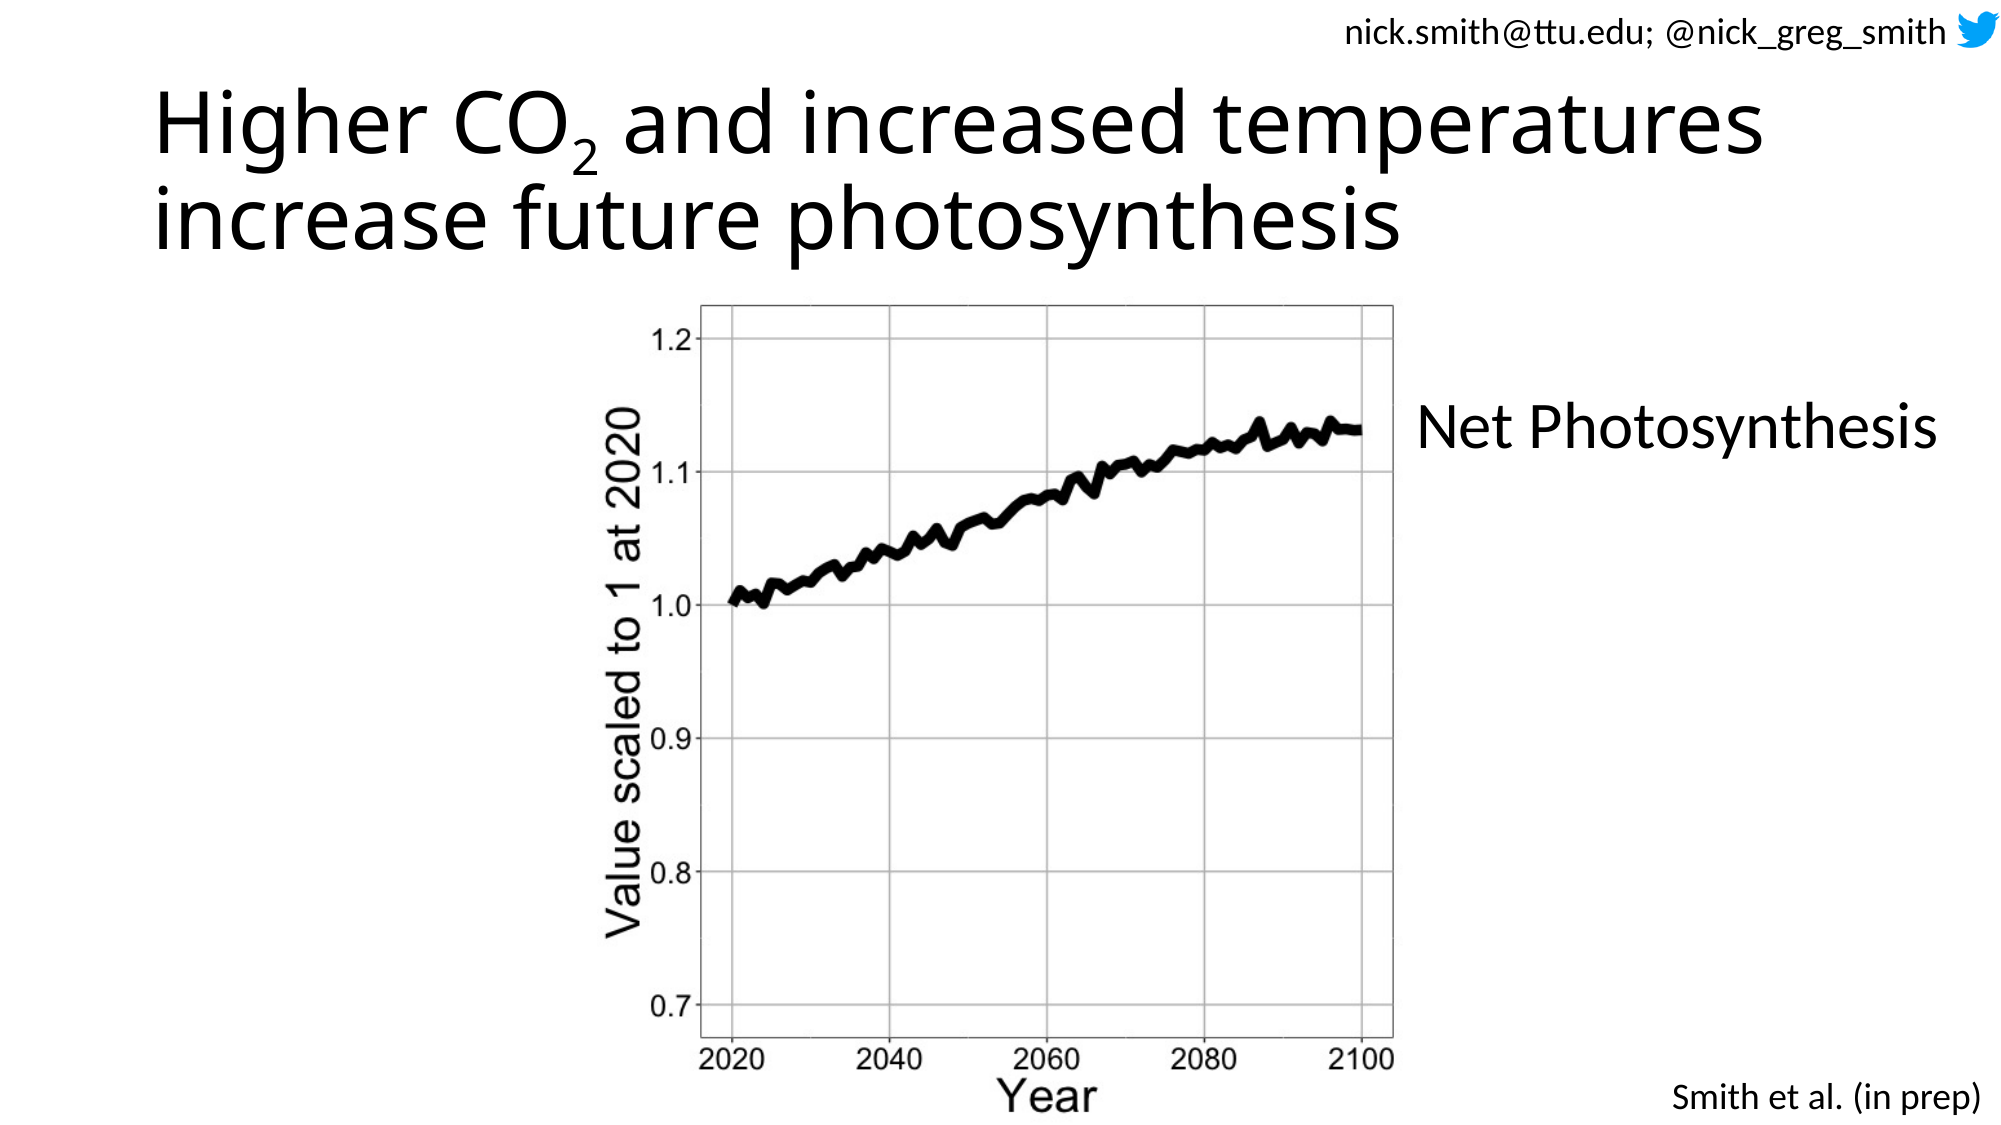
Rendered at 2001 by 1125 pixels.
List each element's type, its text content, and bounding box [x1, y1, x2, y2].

text_box Net Photosynthesis [1403, 374, 1954, 470]
text_box Smith et al. (in prep) [1657, 1064, 1998, 1125]
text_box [1325, 0, 2000, 60]
picture [597, 296, 1403, 1125]
title Higher CO2 and increased temperatures increase future photosynthesis [137, 59, 1863, 278]
